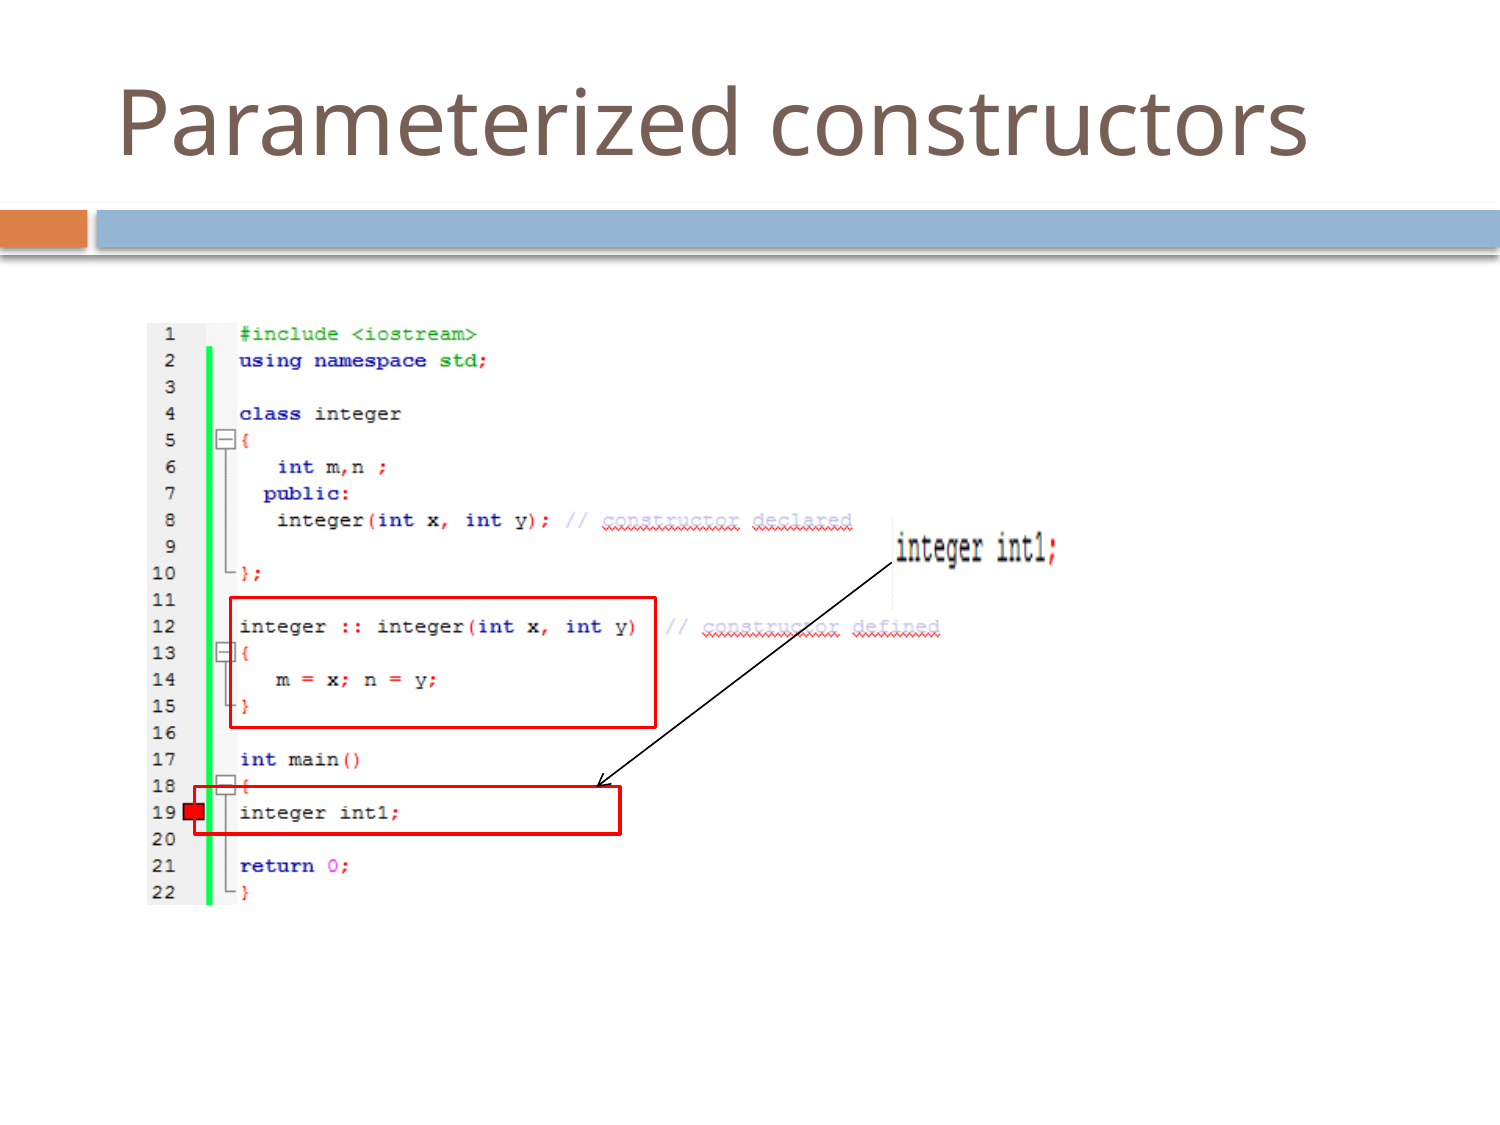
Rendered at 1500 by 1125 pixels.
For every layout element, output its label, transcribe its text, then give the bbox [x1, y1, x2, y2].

title Parameterized constructors [100, 37, 1438, 200]
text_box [596, 562, 893, 788]
picture [147, 323, 1064, 906]
